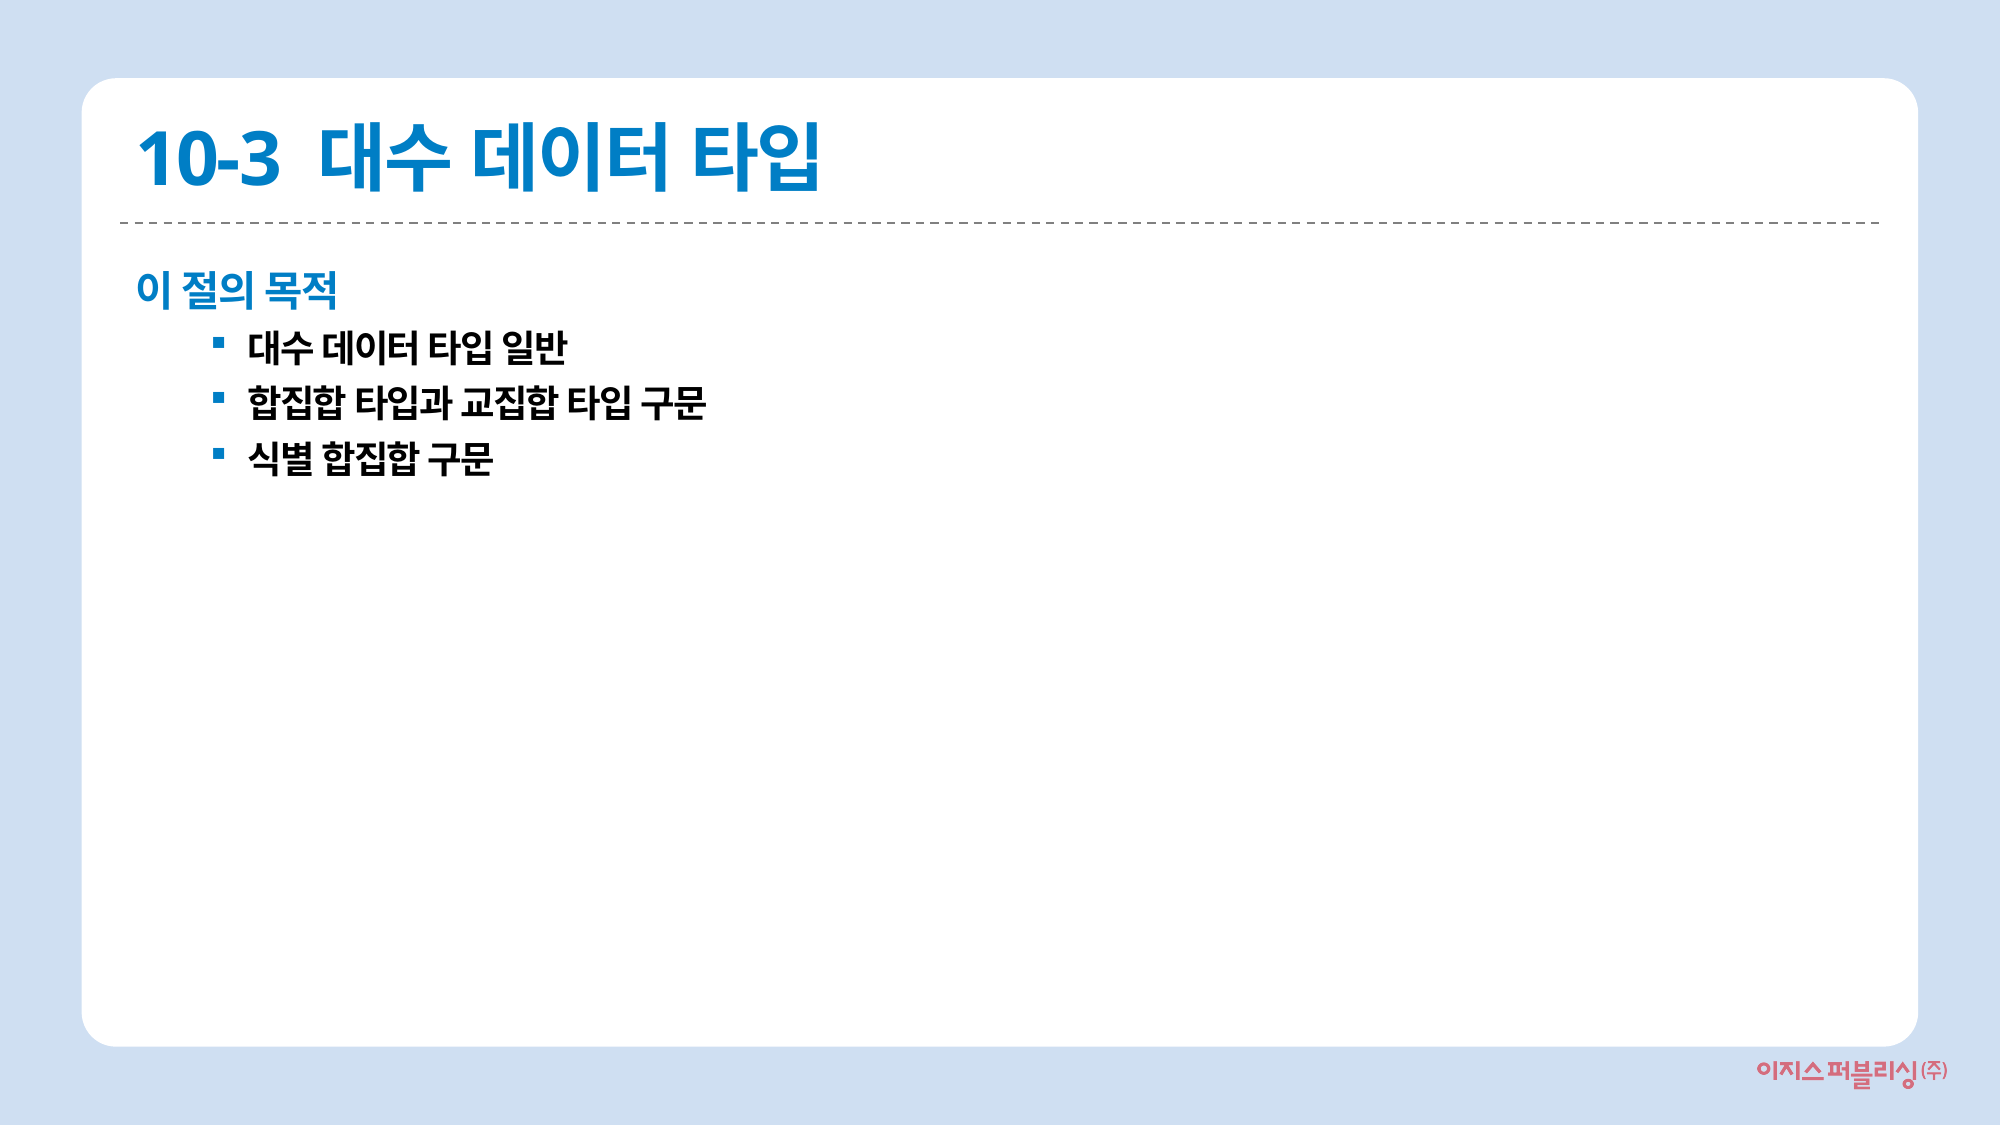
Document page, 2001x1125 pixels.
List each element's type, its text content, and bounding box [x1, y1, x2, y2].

title 10-3 대수 데이터 타입 [120, 109, 1880, 209]
list 이 절의 목적 대수 데이터 타입 일반 합집합 타입과 교집합 타입 구문 식별 합집합 구문 [120, 257, 1951, 1009]
